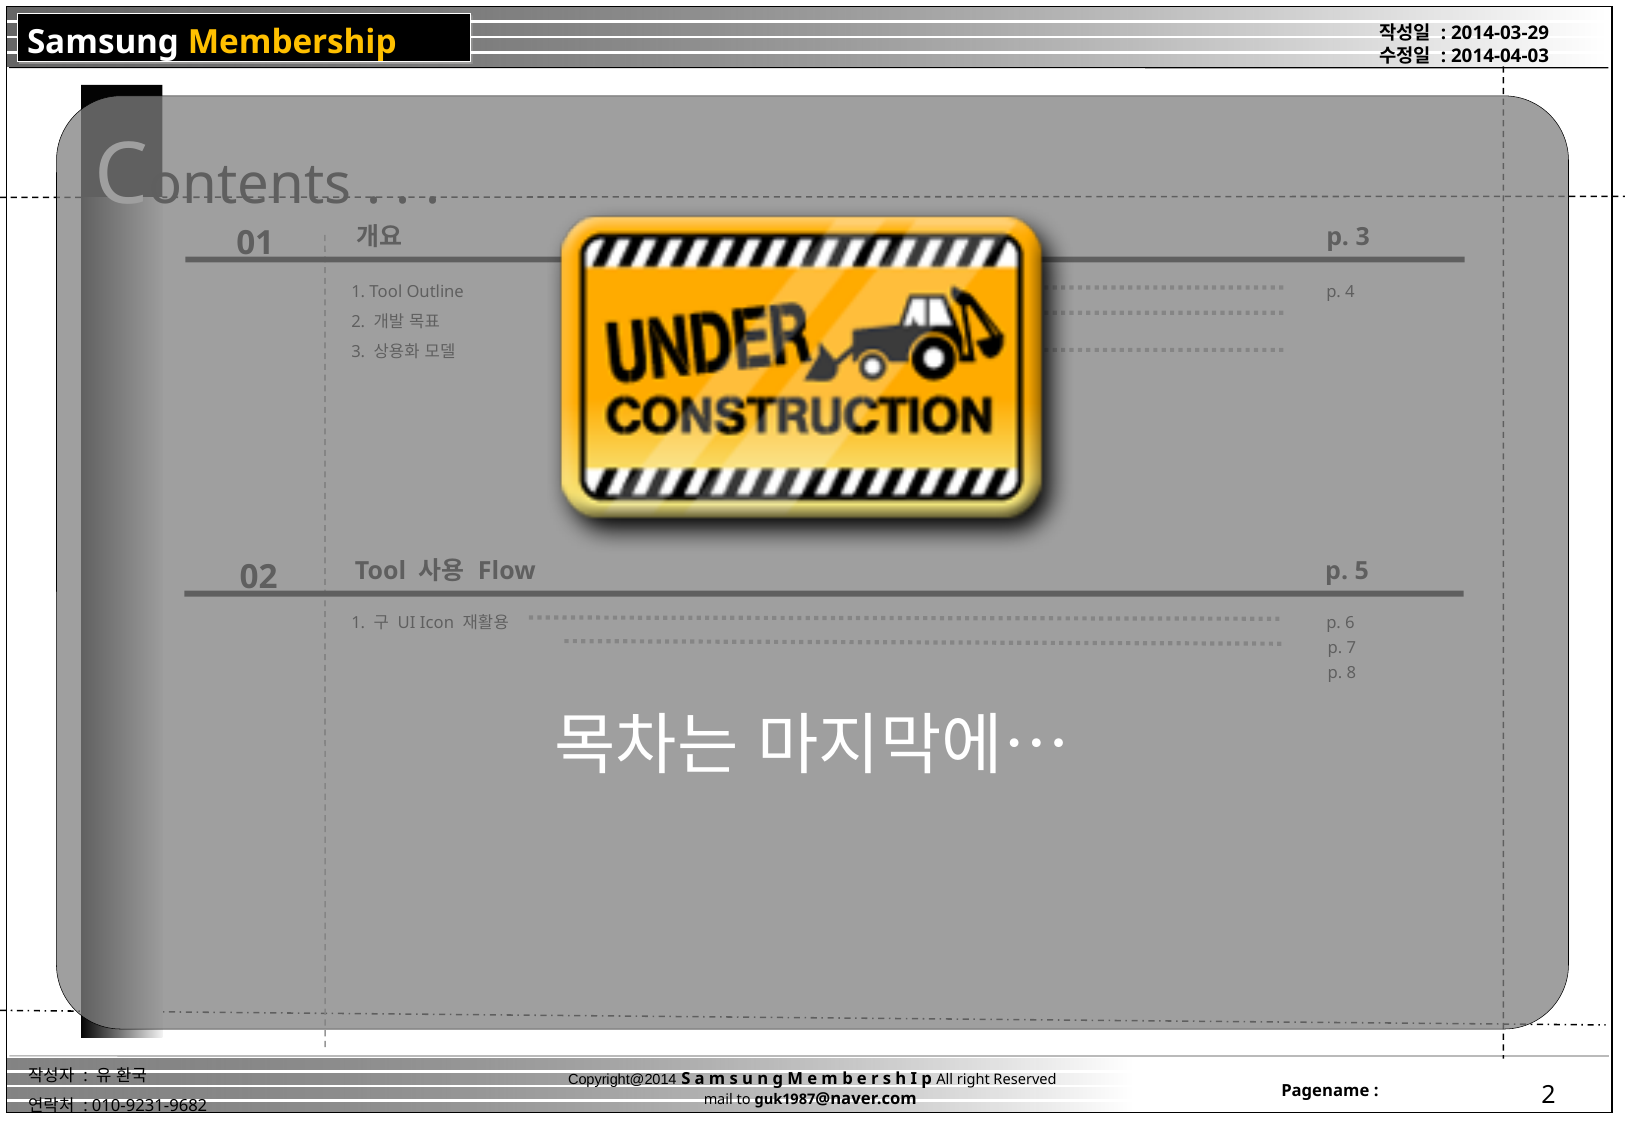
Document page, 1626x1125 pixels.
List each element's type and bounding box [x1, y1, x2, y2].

text_box [81, 84, 163, 94]
text_box [56, 95, 1569, 1030]
